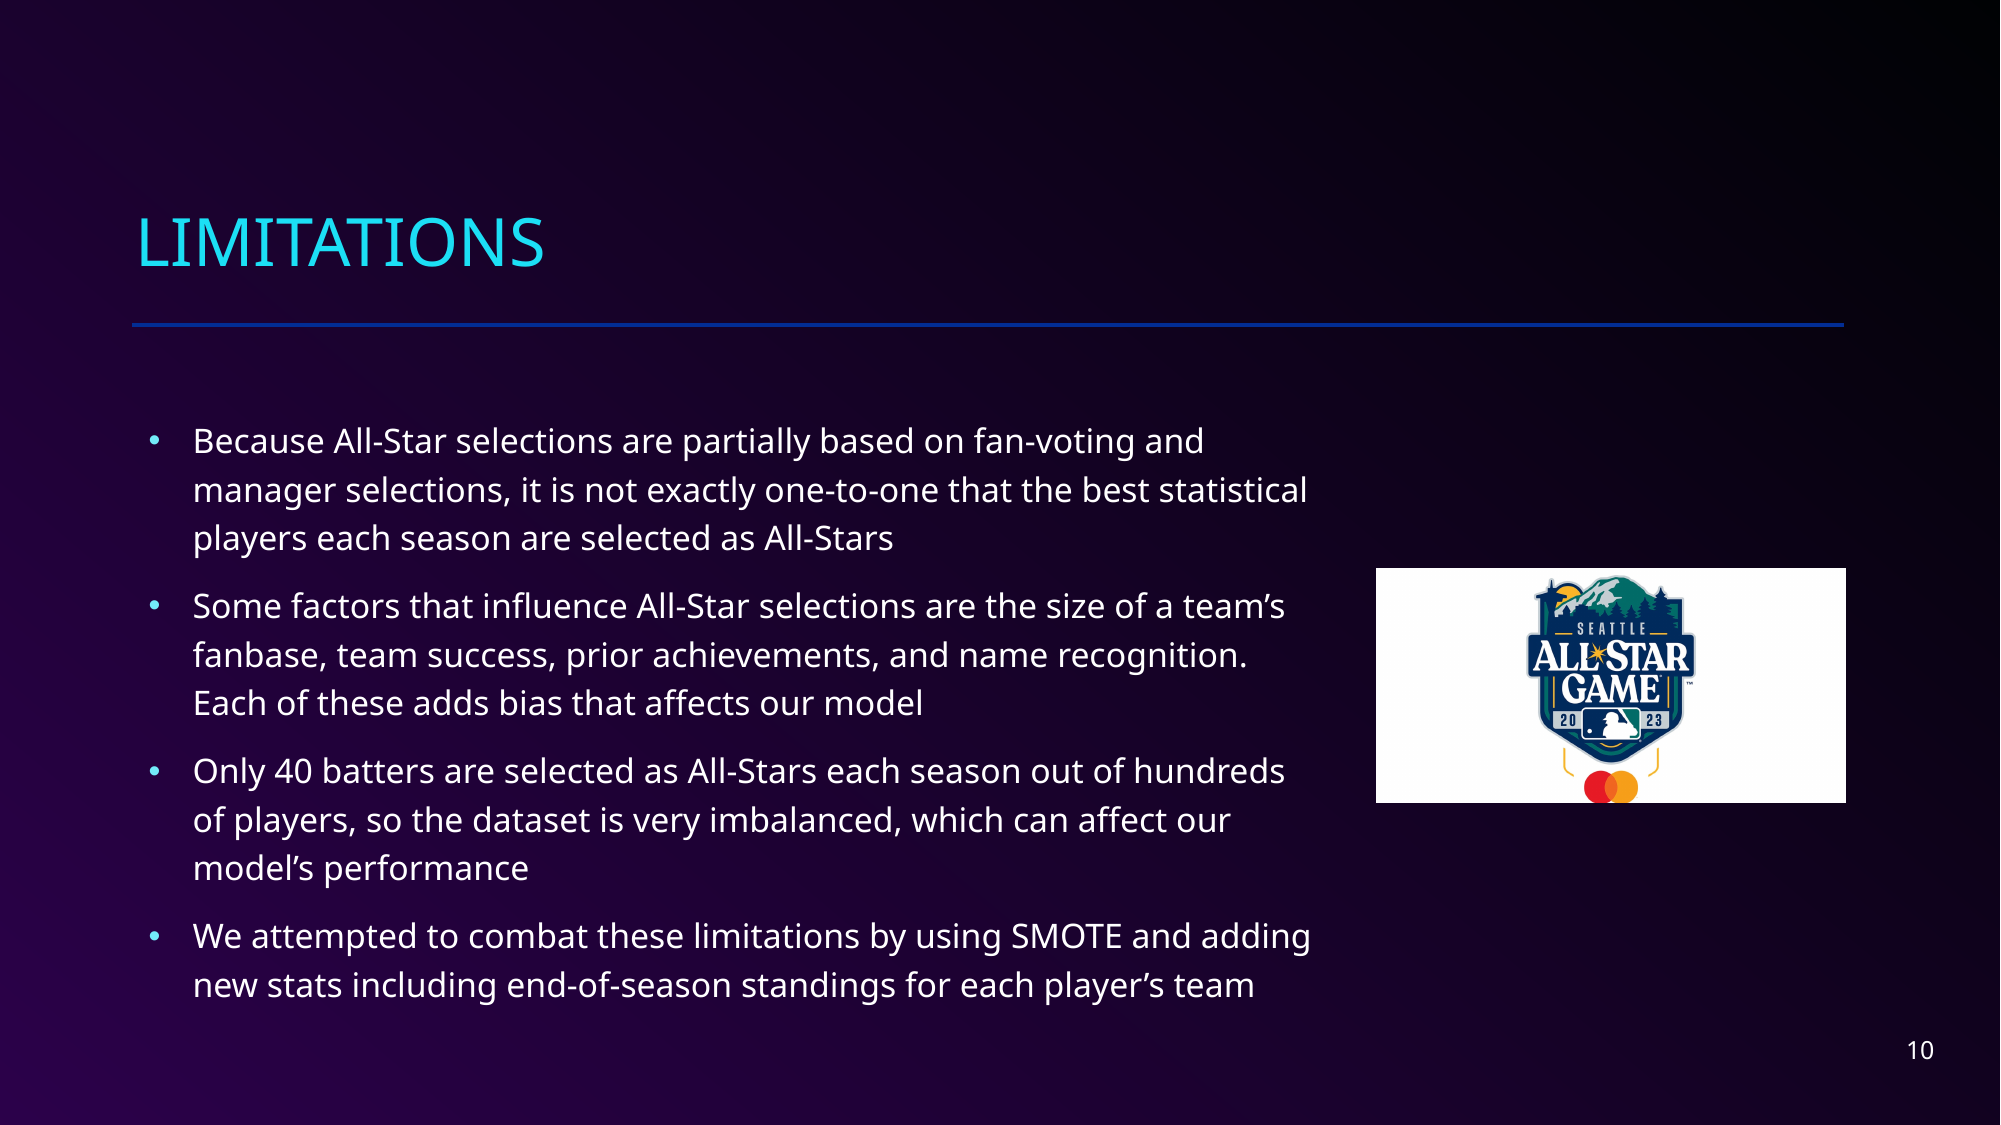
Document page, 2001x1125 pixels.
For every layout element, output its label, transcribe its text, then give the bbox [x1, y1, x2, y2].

slide_number 10 [1499, 1021, 1950, 1082]
picture [1376, 568, 1846, 803]
title Limitations [120, 71, 1846, 289]
list Because All-Star selections are partially based on fan-voting and manager selections, it is not exactly one-to-one that the best statistical players each season are selected as All-Stars Some factors that influence All-Star selections are the size of a team’s fanbase, team success, prior achievements, and name recognition. Each of these adds bias that affects our model Only 40 batters are selected as All-Stars each season out of hundreds of players, so the dataset is very imbalanced, which can affect our model’s performance We attempted to combat these limitations by using SMOTE and adding new stats including end-of-season standings for each player’s team [133, 404, 1332, 1054]
